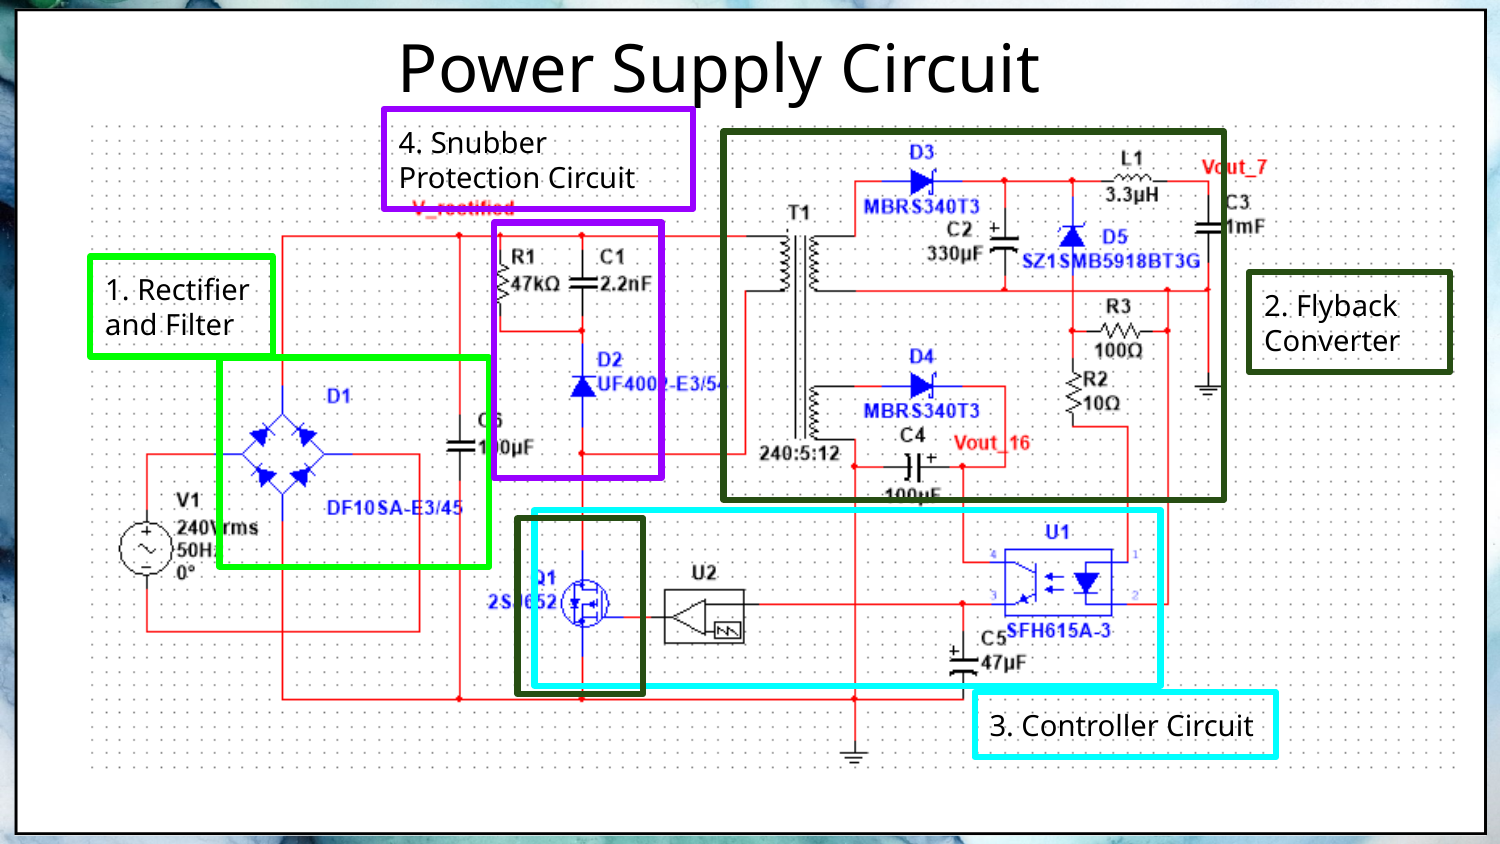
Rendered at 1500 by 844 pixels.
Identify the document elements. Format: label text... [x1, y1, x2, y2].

picture [0, 0, 1500, 844]
text_box 4. Snubber Protection Circuit [383, 108, 694, 119]
text_box Power Supply Circuit [115, 10, 1323, 119]
